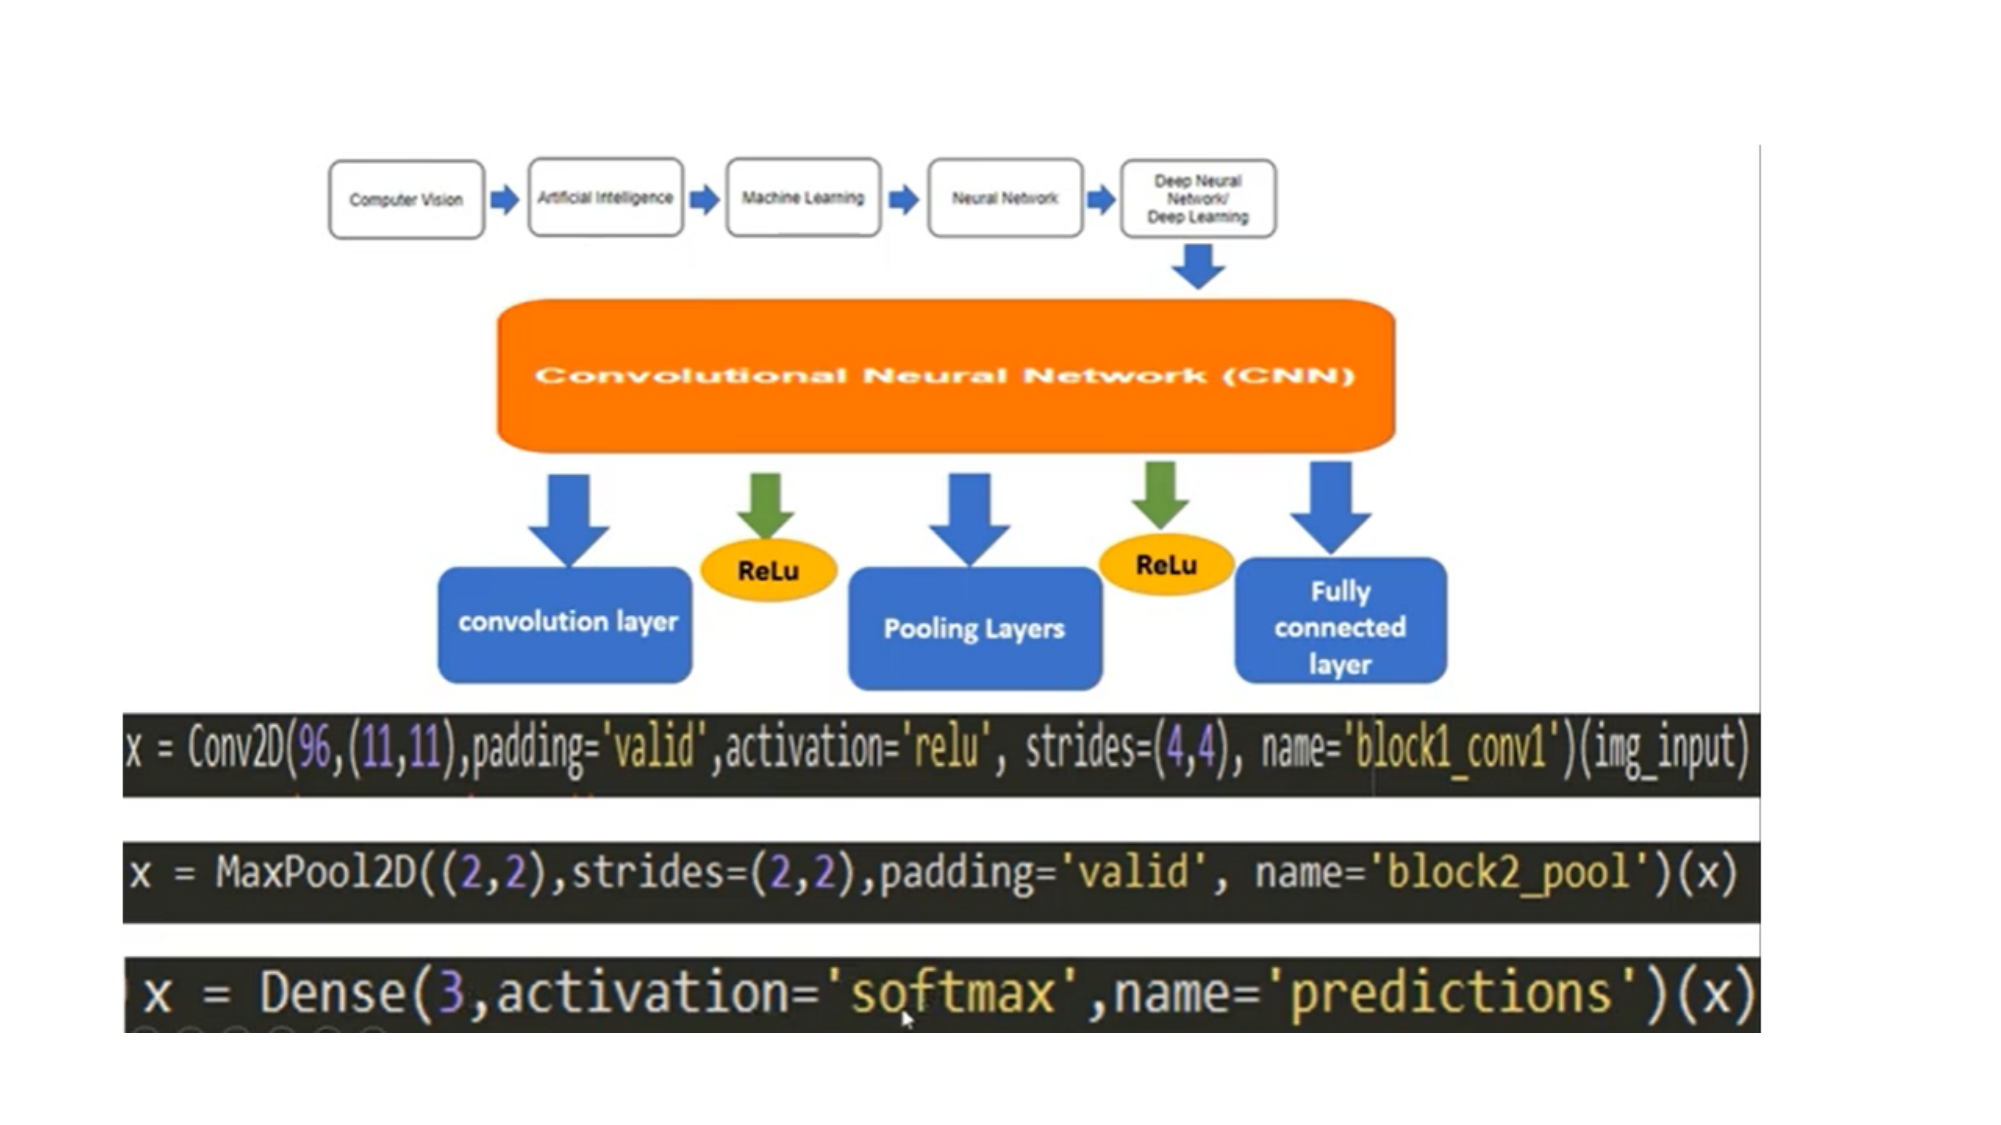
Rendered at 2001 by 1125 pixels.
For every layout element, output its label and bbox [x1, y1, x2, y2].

picture [95, 92, 1770, 1033]
